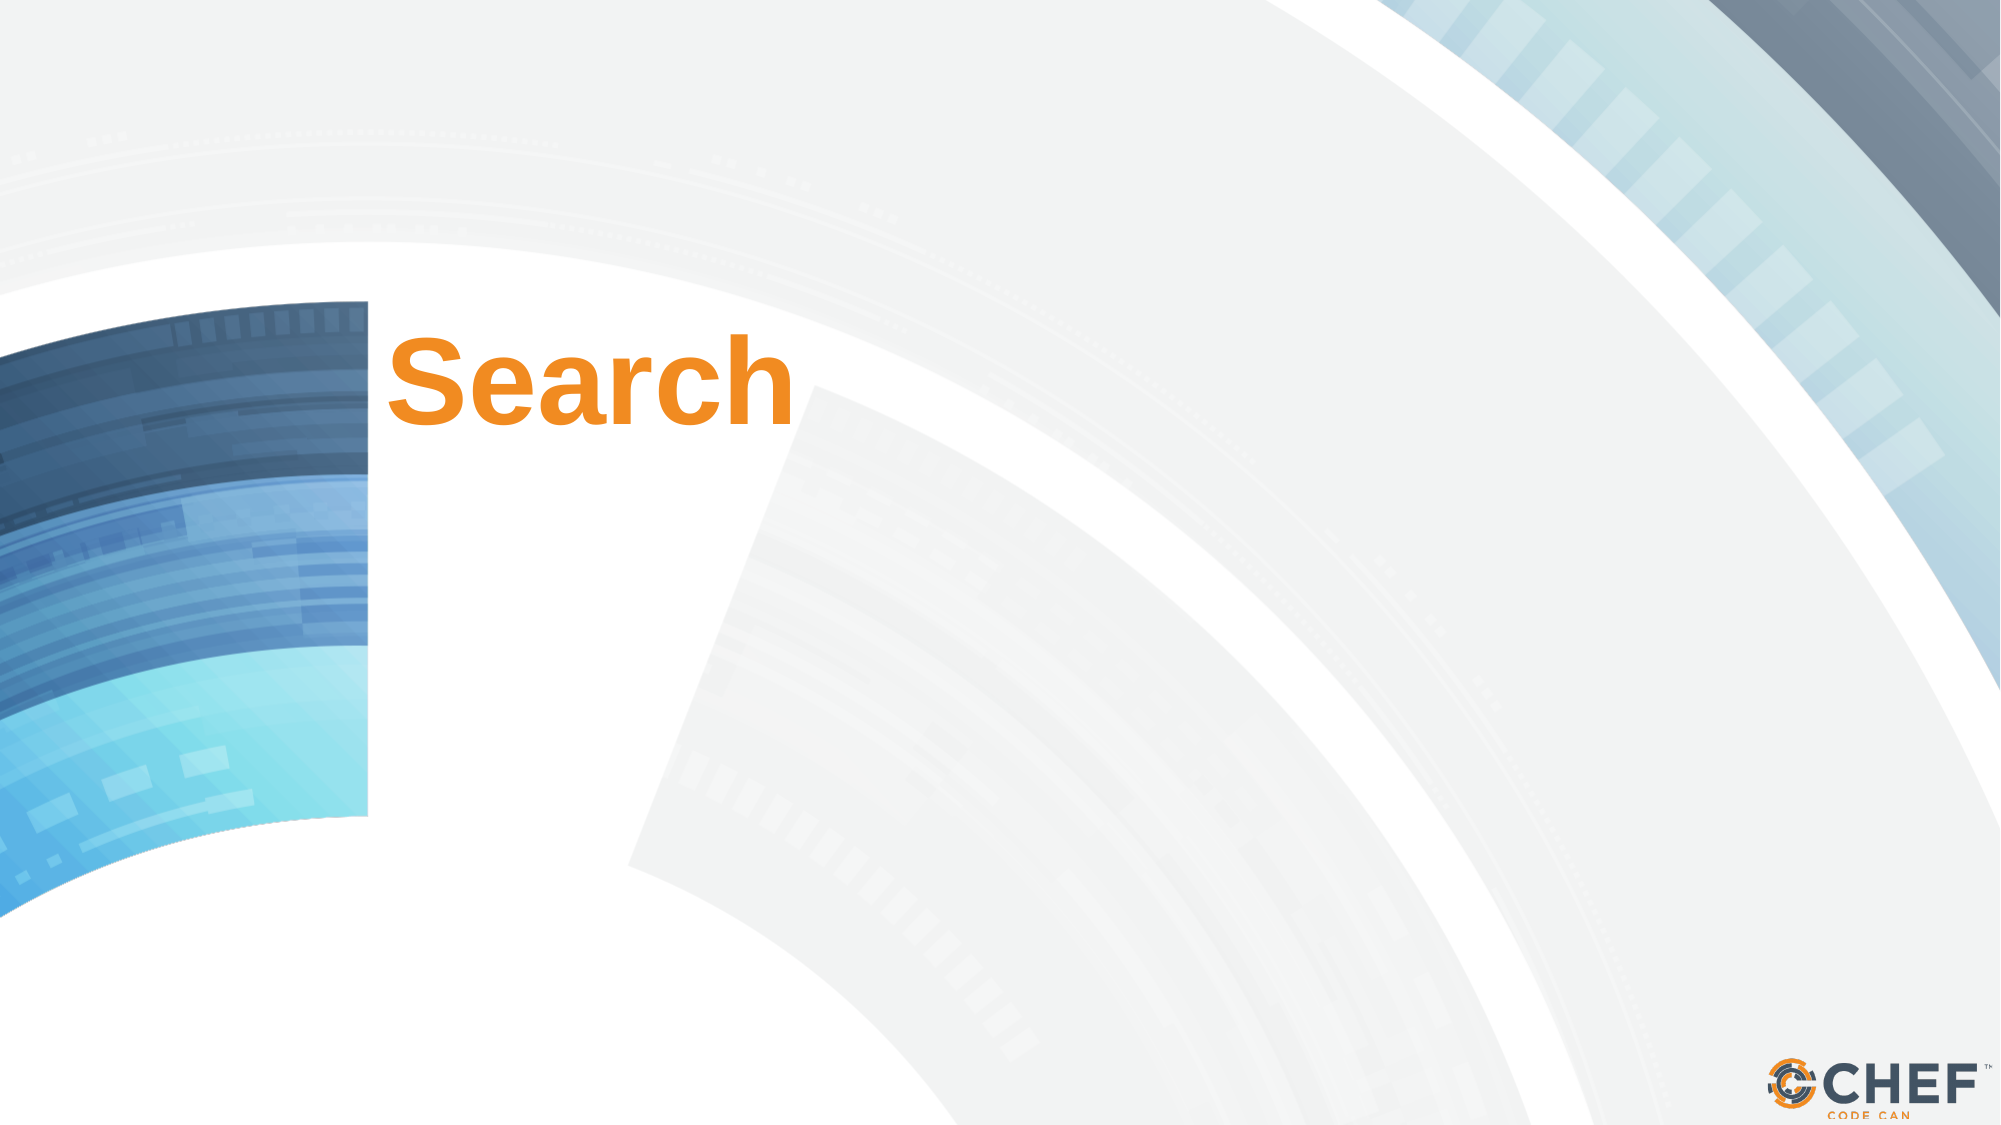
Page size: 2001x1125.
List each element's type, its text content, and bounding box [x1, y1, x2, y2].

picture [0, 0, 2001, 1125]
title Search [370, 302, 1721, 468]
